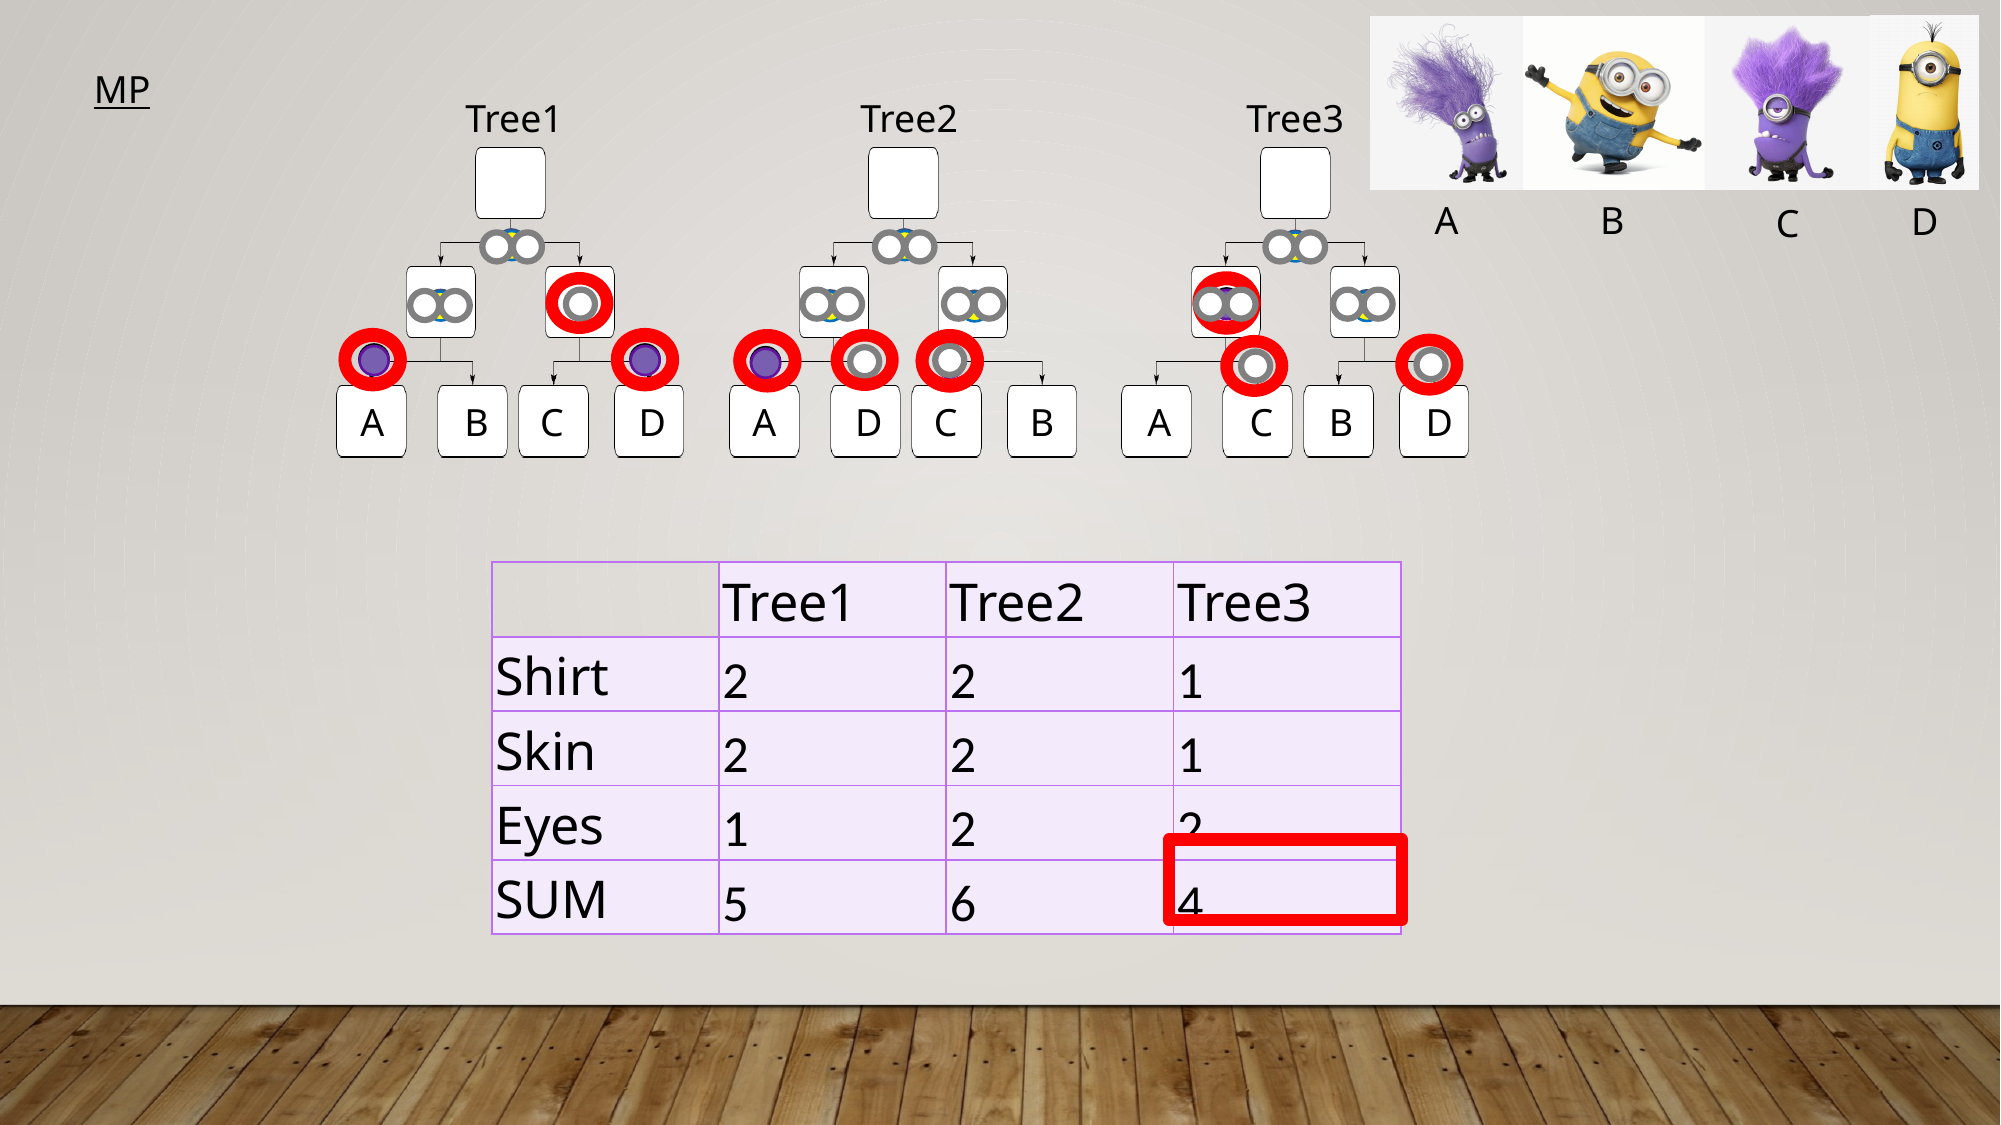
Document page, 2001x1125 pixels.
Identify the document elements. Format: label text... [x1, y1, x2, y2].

table_cell 2 [720, 638, 945, 710]
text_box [1369, 15, 1979, 224]
table_cell 2 [947, 786, 1173, 859]
table_cell 5 [720, 861, 945, 933]
text_box Tree1 [450, 87, 578, 147]
text_box Tree2 [845, 87, 973, 147]
table_header Tree3 [1174, 563, 1400, 636]
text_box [409, 289, 551, 321]
table_cell 1 [1174, 638, 1400, 710]
table_cell SUM [493, 861, 718, 933]
table_cell Skin [493, 712, 718, 785]
table_cell 2 [947, 712, 1173, 785]
table_header [493, 563, 718, 636]
table_header Tree1 [720, 563, 945, 636]
table_header Tree2 [947, 563, 1173, 636]
table_cell 6 [947, 861, 1173, 933]
table_cell 2 [720, 712, 945, 785]
table_cell 1 [720, 786, 945, 859]
table_cell Shirt [493, 638, 718, 710]
table_cell 2 [1174, 786, 1400, 838]
text_box Tree3 [1231, 87, 1359, 147]
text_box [482, 232, 1326, 262]
table_cell Eyes [493, 786, 718, 859]
text_box MP [79, 58, 166, 119]
picture [0, 1005, 2000, 1125]
text_box [1168, 838, 1403, 921]
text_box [344, 278, 551, 387]
table_cell 2 [947, 638, 1173, 710]
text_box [551, 278, 1458, 391]
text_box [336, 147, 1470, 458]
table_cell 1 [1174, 712, 1400, 785]
table_cell 4 [1174, 921, 1400, 933]
